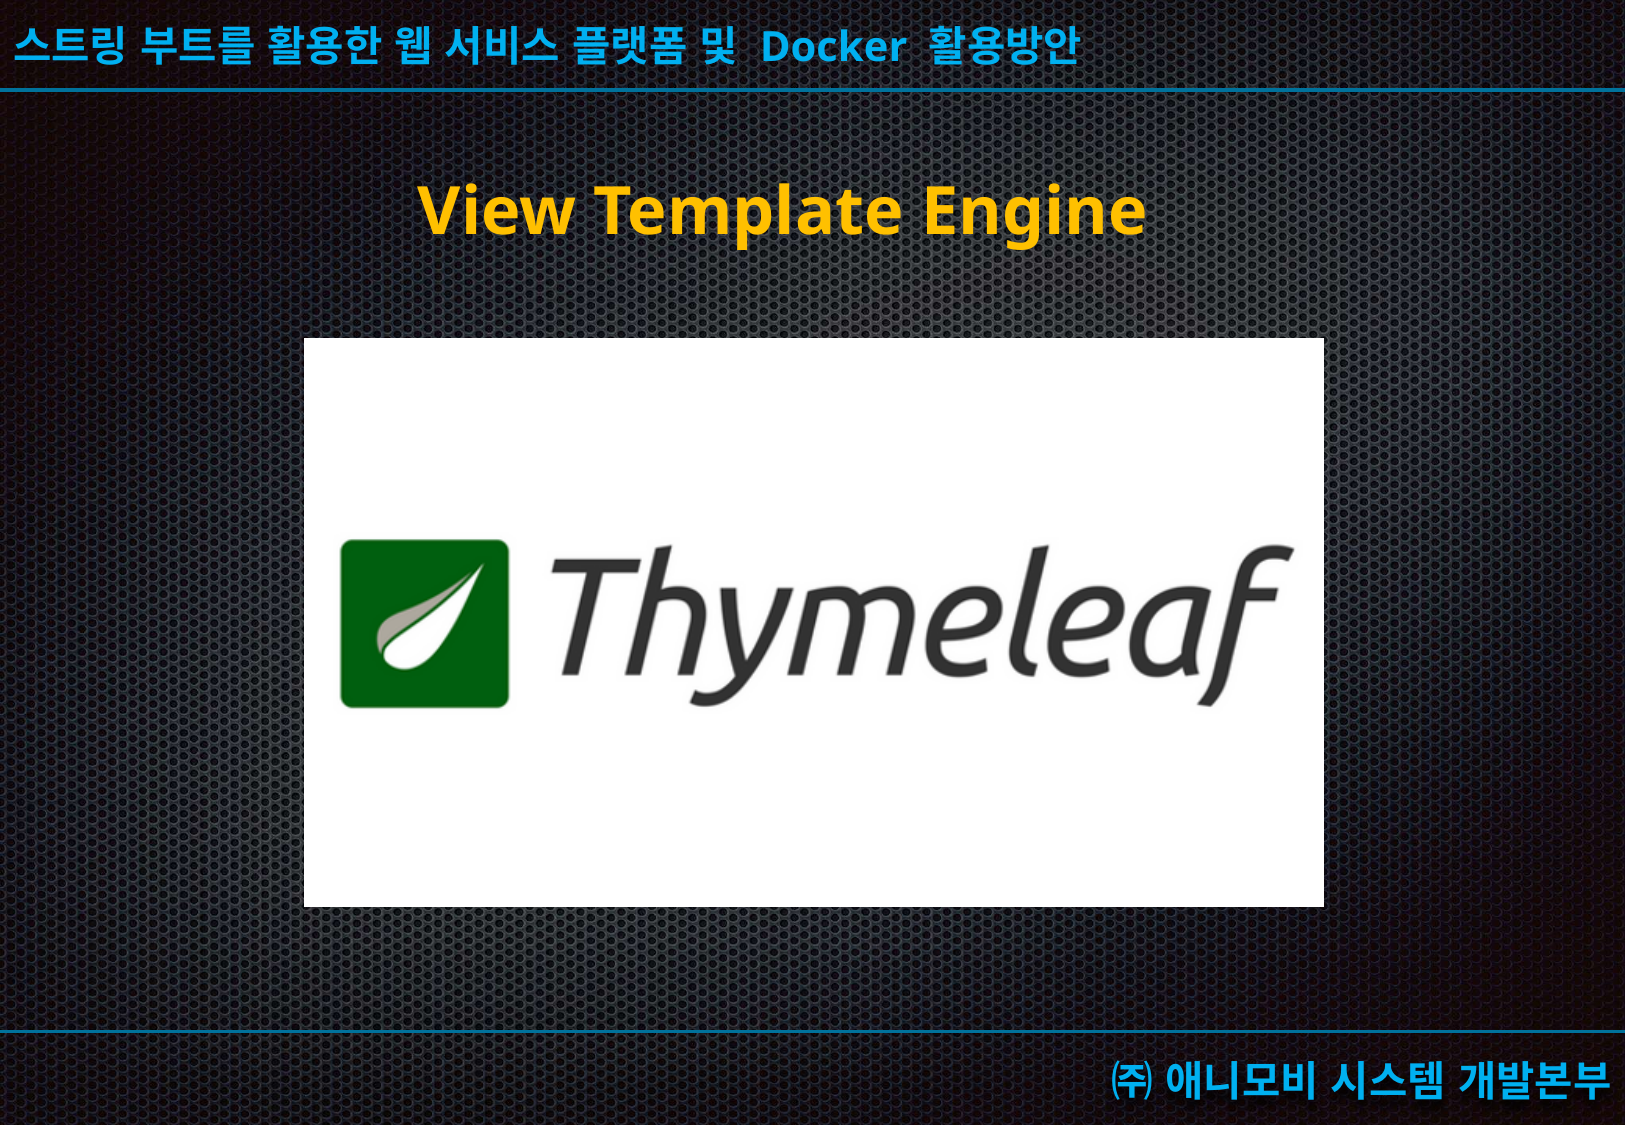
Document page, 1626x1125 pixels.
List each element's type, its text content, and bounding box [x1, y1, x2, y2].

text_box View Template Engine [402, 160, 1164, 256]
picture [0, 0, 1625, 87]
picture [0, 93, 1625, 1029]
picture [0, 1034, 1625, 1125]
